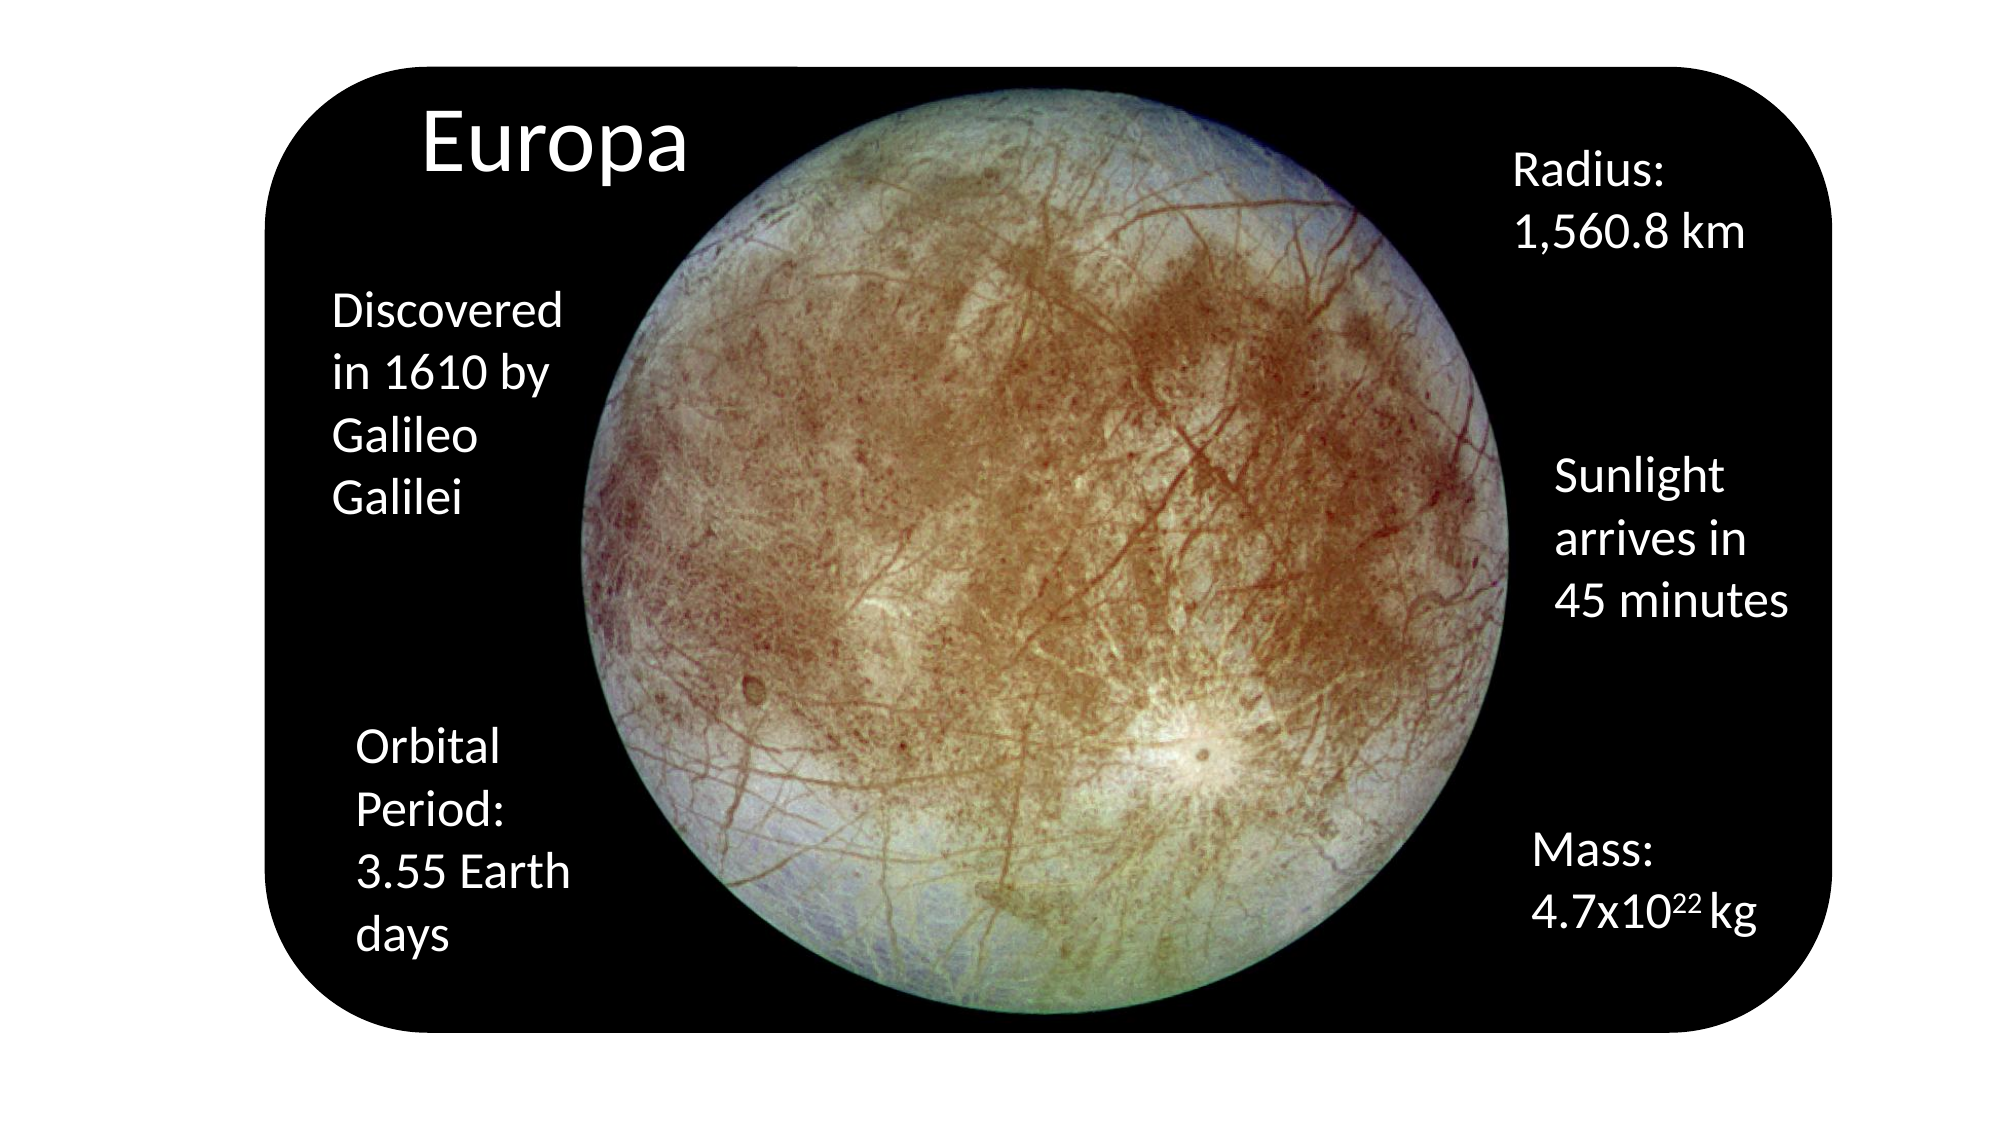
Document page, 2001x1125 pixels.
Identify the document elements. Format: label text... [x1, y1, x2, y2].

text_box Orbital Period: 3.55 Earth days [340, 704, 566, 970]
text_box Sunlight arrives in 45 minutes [1539, 433, 1827, 636]
text_box Mass: 4.7x1022 kg [1517, 806, 1824, 947]
text_box Europa [405, 69, 566, 198]
text_box [1517, 143, 1831, 914]
picture [566, 69, 1517, 1030]
text_box Discovered in 1610 by Galileo Galilei [316, 267, 566, 533]
text_box Radius: 1,560.8 km [1517, 126, 1805, 267]
text_box [266, 70, 1811, 1031]
text_box [420, 68, 1793, 126]
